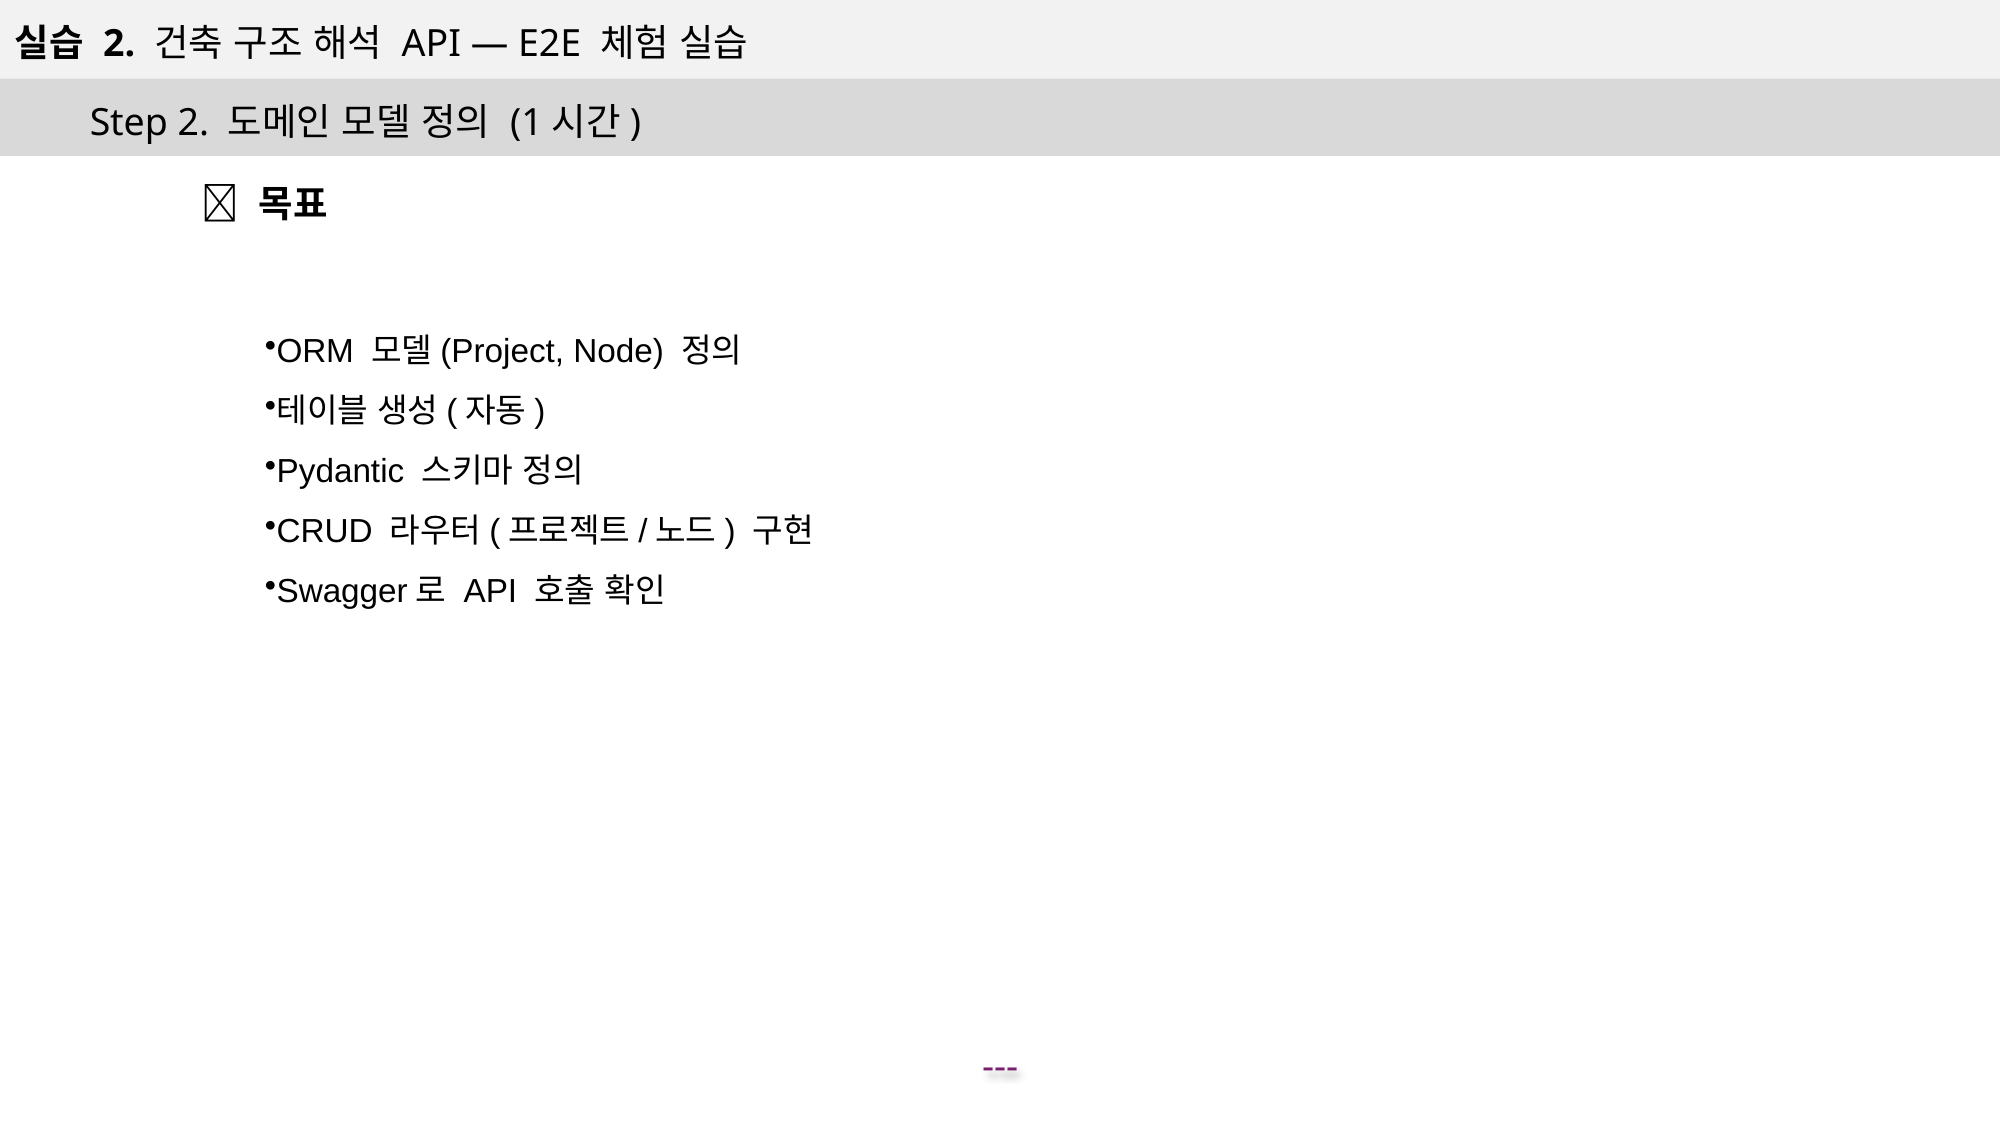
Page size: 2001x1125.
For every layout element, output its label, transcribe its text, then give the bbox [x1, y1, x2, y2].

text_box ORM 모델(Project, Node) 정의 테이블 생성(자동) Pydantic 스키마 정의 CRUD 라우터(프로젝트/노드) 구현 Swagger로 API 호출 확인 [249, 302, 1344, 617]
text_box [0, 0, 2000, 157]
text_box 🎯 목표 [186, 172, 1199, 233]
text_box --- [0, 1034, 2000, 1095]
